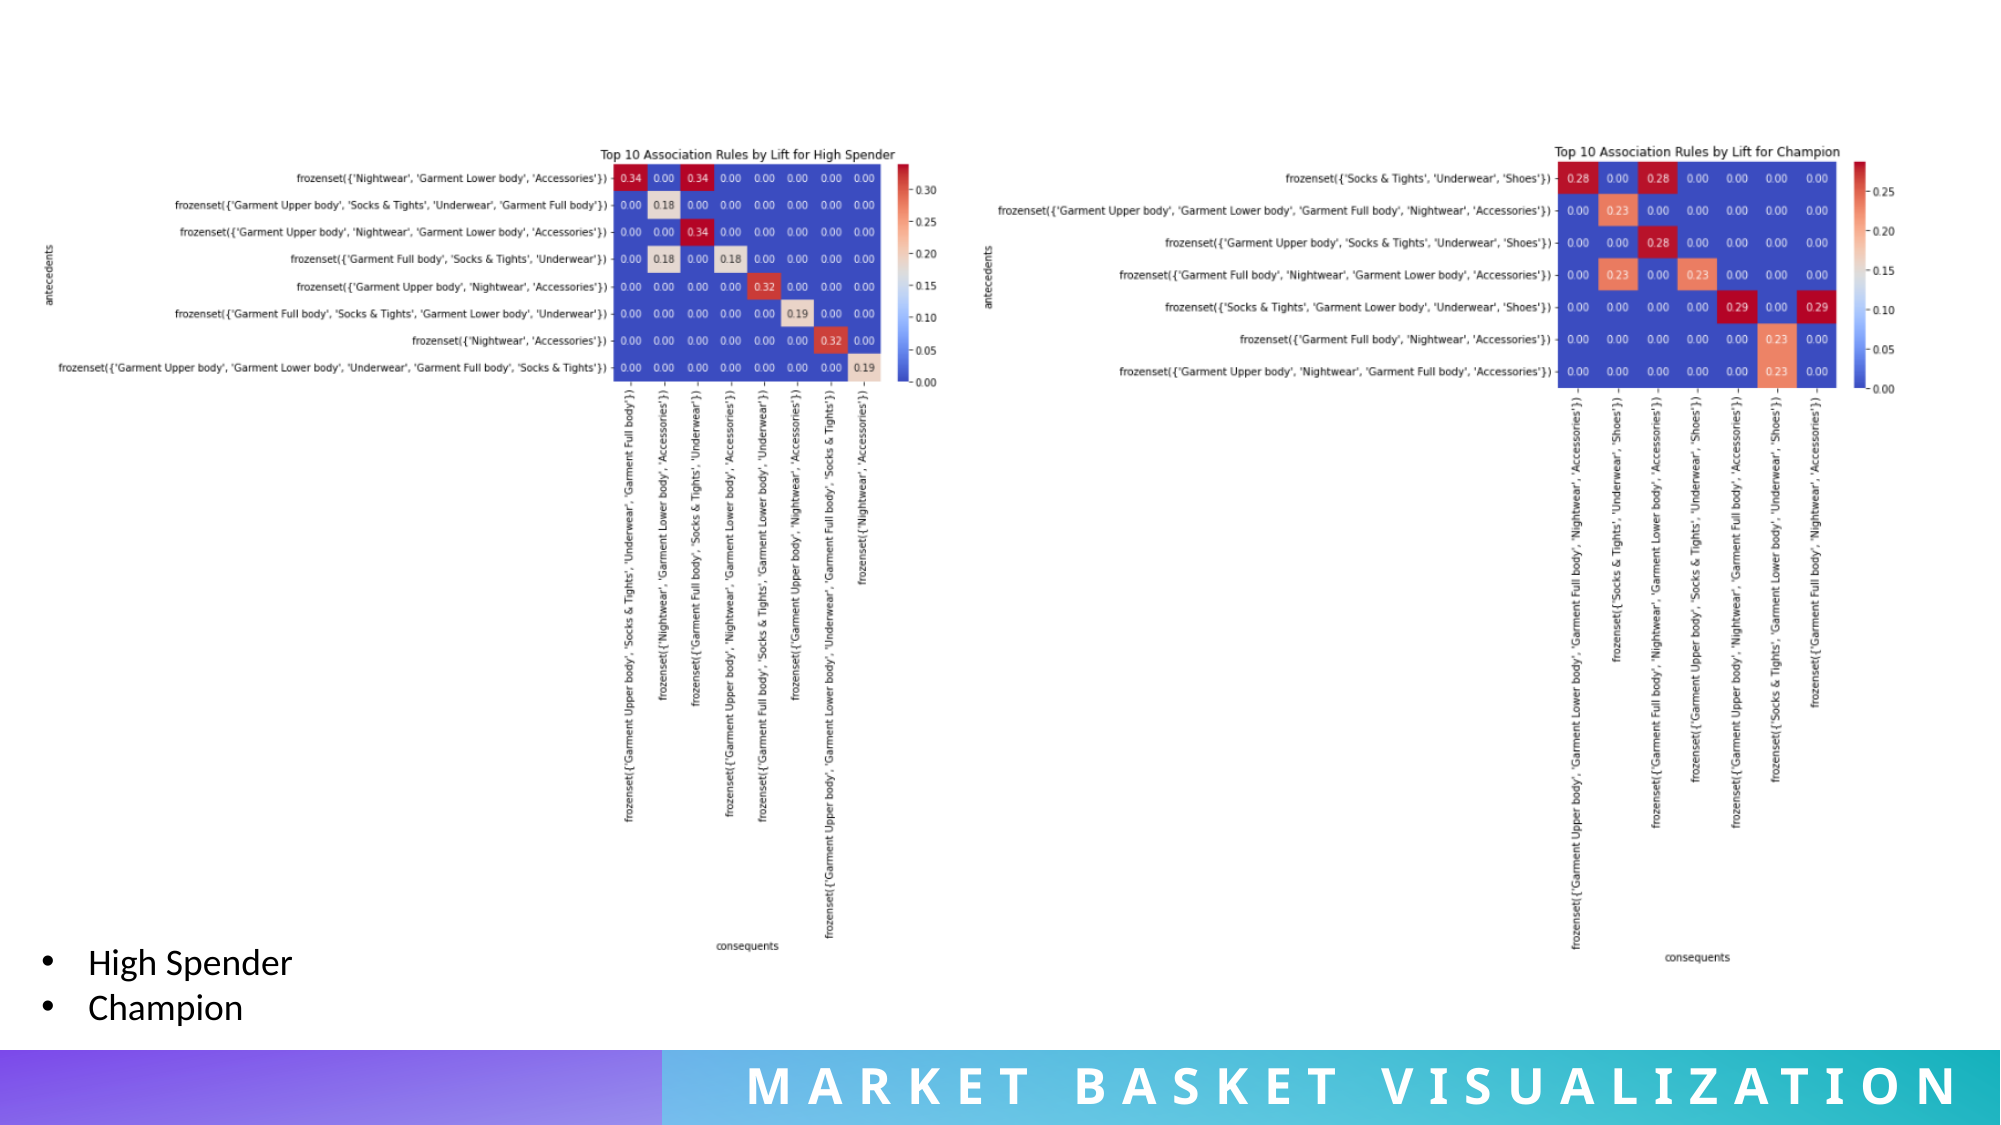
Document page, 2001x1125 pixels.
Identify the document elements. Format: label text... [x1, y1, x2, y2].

picture [21, 140, 949, 960]
text_box High Spender Champion [26, 960, 477, 1036]
picture [967, 140, 1918, 980]
text_box MARKET BASKET Visualization [745, 998, 2000, 1125]
